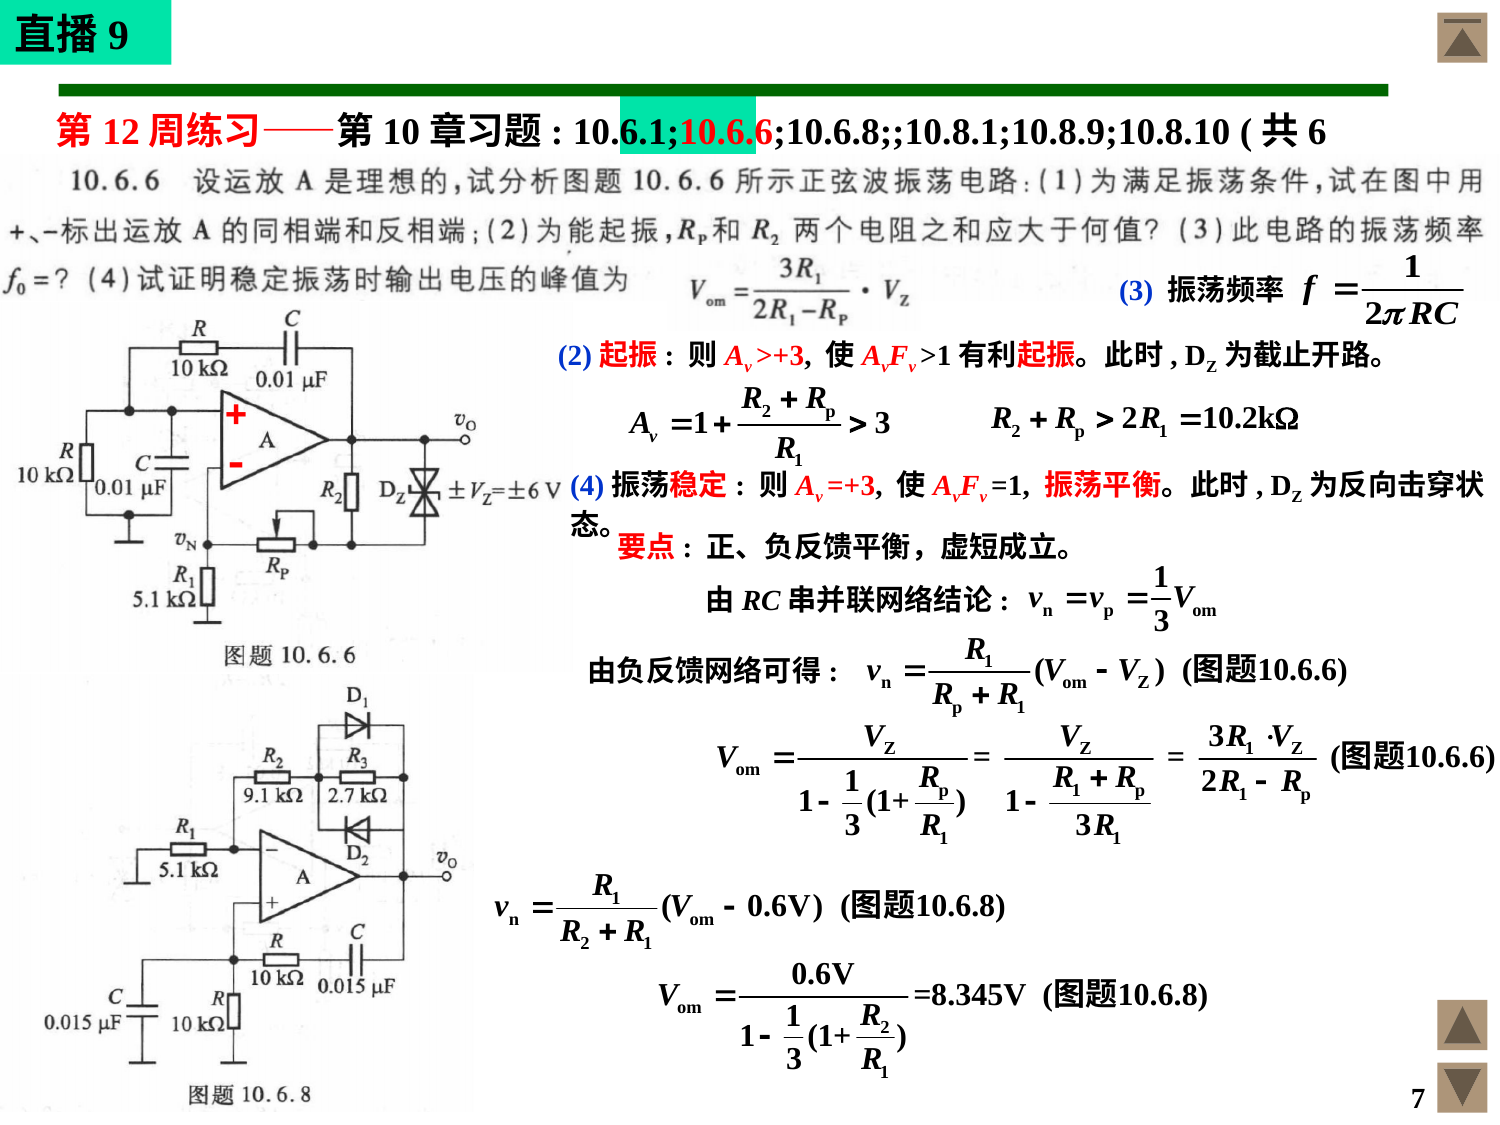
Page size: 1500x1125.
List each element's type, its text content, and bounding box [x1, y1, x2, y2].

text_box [1287, 243, 1473, 333]
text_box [655, 951, 1215, 1085]
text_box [861, 627, 1354, 712]
text_box (2)起振: 则Av >+3, 使AvFv >1有利起振。此时, DZ为截止开路。 [578, 328, 1465, 384]
text_box (4)振荡稳定: 则Av =+3, 使AvFv =1, 振荡平衡。此时, DZ为反向击穿状态。 [578, 458, 1500, 549]
text_box (3) 振荡频率 [1104, 310, 1282, 314]
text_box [622, 377, 896, 474]
text_box 由RC串并联网络结论: [690, 574, 1018, 624]
text_box 第12周练习——第10章习题: 10.6.1;10.6.6;10.6.8;;10.8.1;10.8.9;10.8.10 (共6题) [41, 100, 1382, 153]
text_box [713, 714, 1500, 852]
picture [0, 154, 1500, 331]
picture [0, 674, 474, 1112]
text_box 直播9 [0, 0, 172, 65]
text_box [1023, 554, 1224, 625]
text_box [984, 396, 1306, 448]
picture [0, 302, 574, 672]
text_box 要点: 正、负反馈平衡，虚短成立。 [602, 521, 1170, 571]
slide_number 7 [1127, 1046, 1441, 1123]
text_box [489, 863, 1011, 957]
text_box 由负反馈网络可得: [572, 645, 856, 695]
text_box [620, 95, 756, 100]
